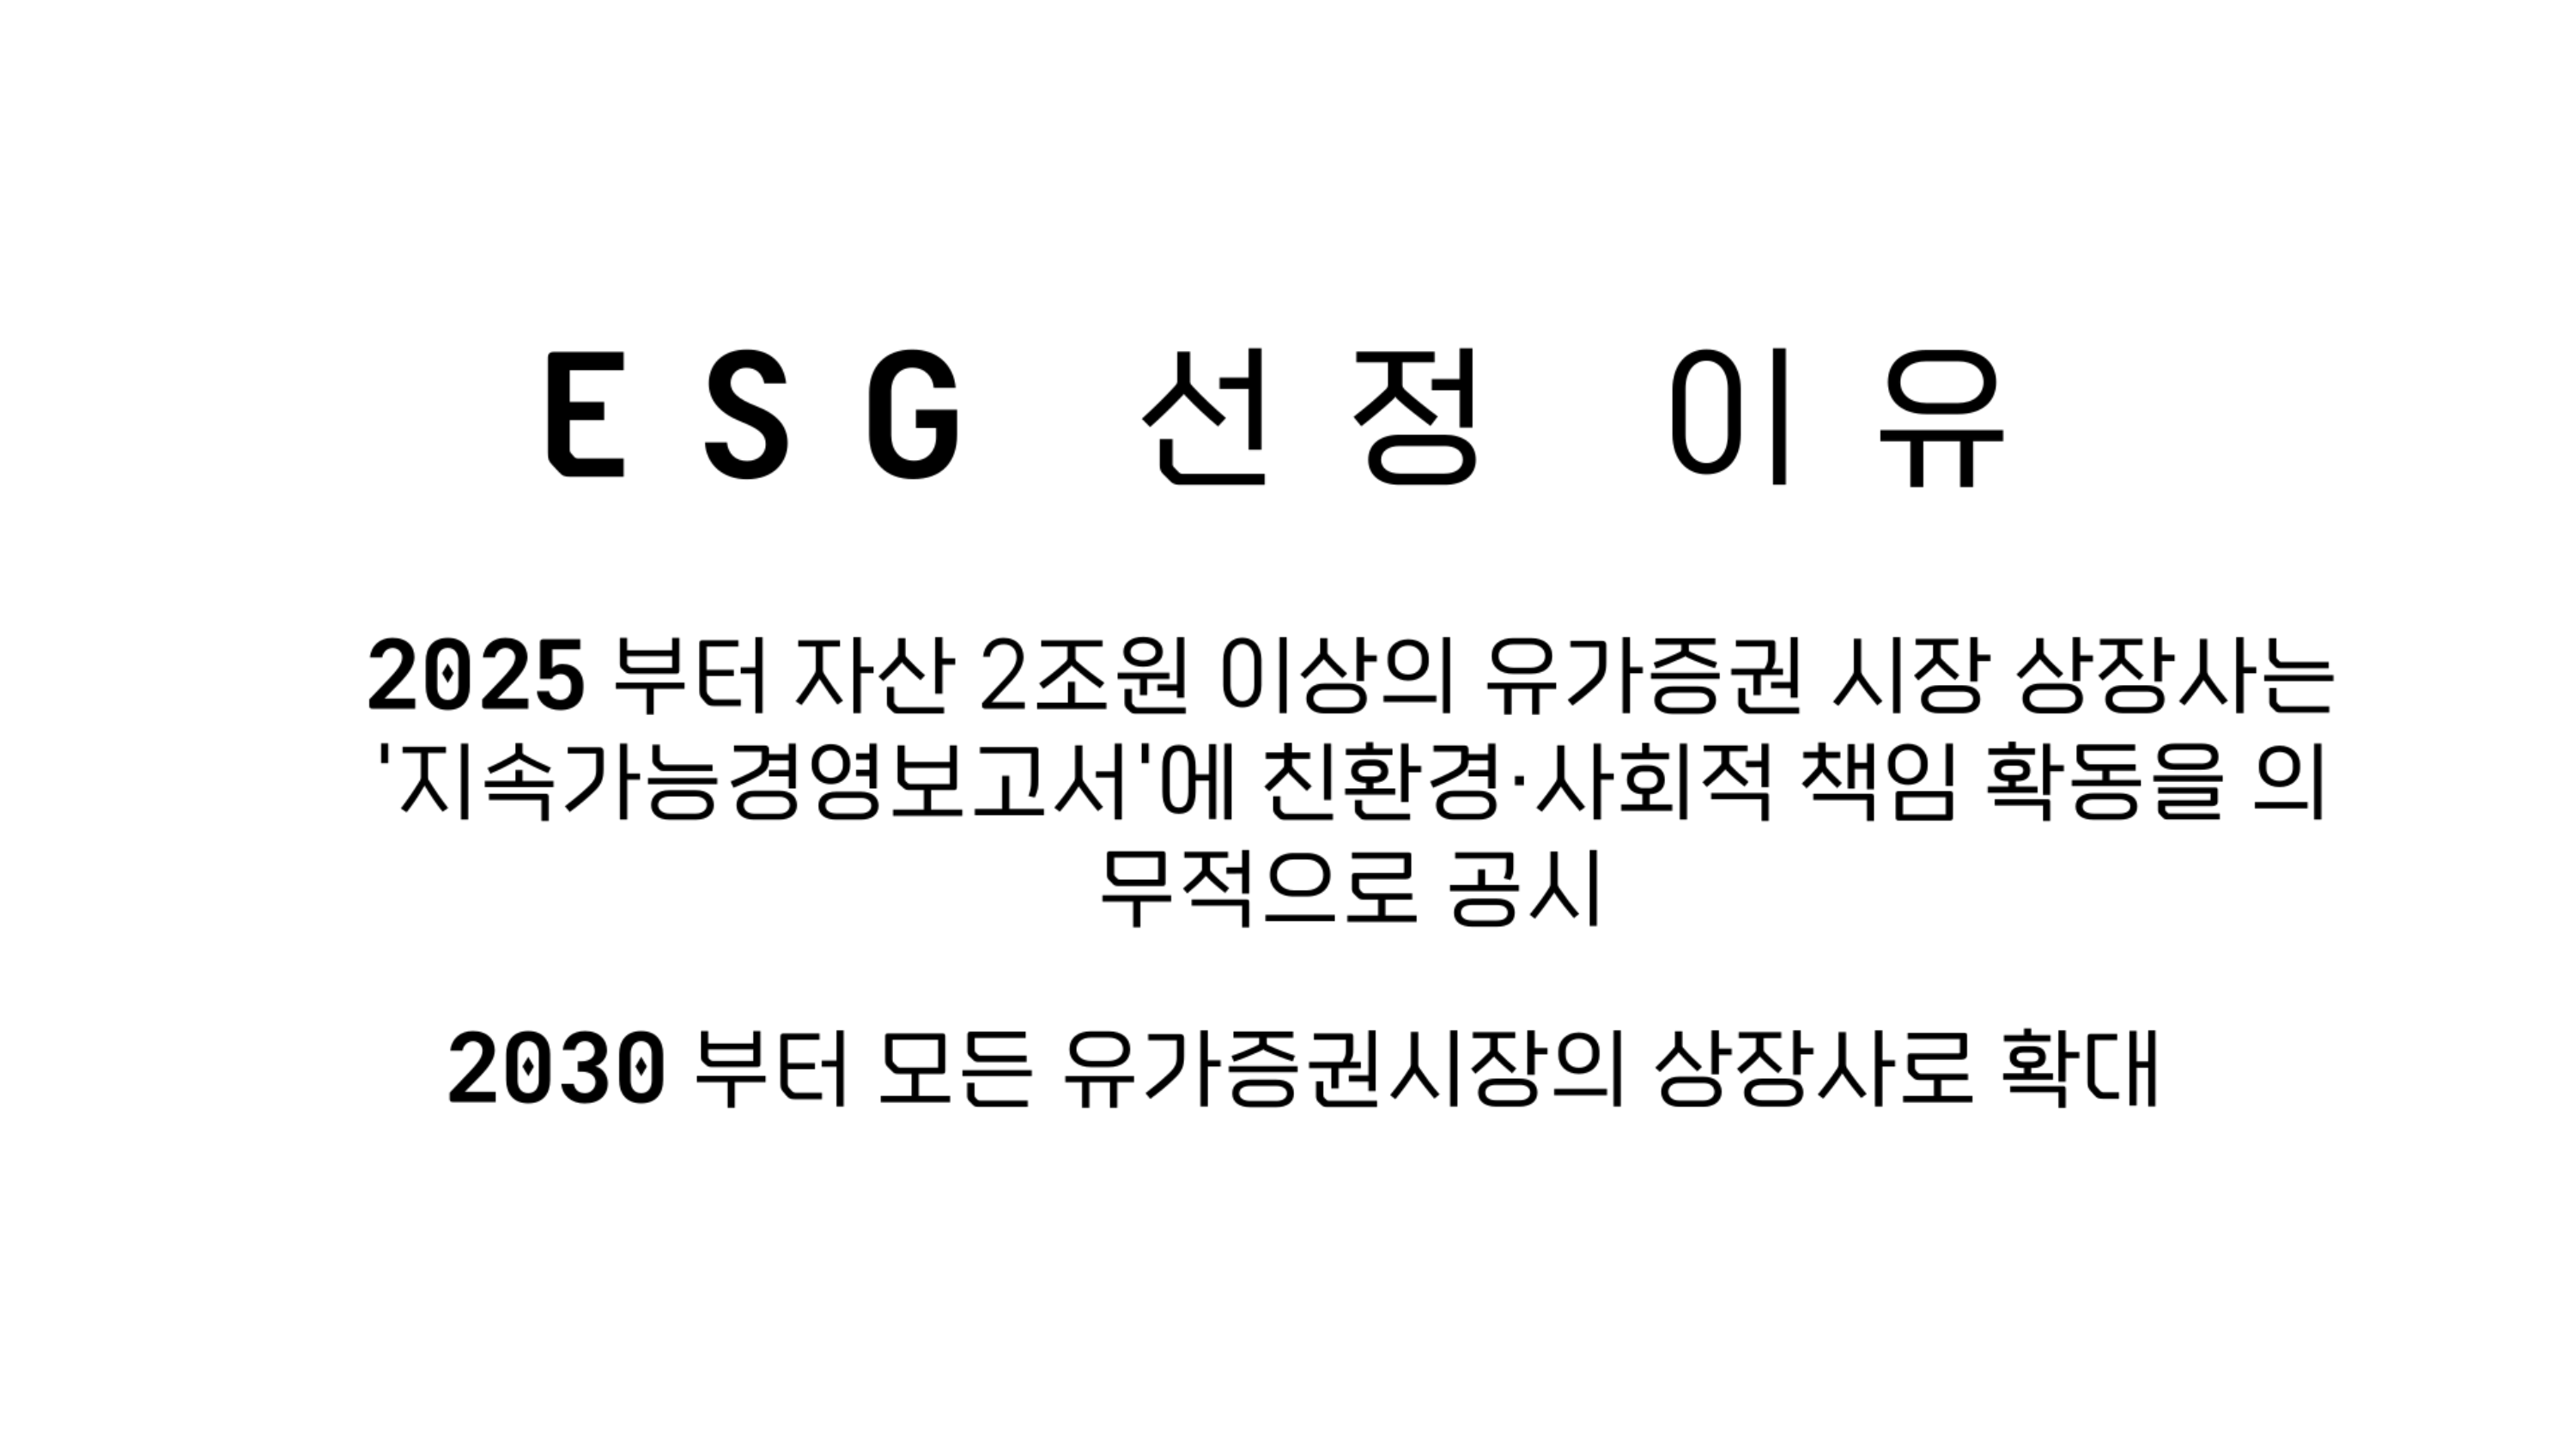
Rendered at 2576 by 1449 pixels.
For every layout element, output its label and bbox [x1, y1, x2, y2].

picture [330, 596, 2379, 968]
picture [320, 989, 2201, 1149]
picture [513, 272, 2102, 559]
